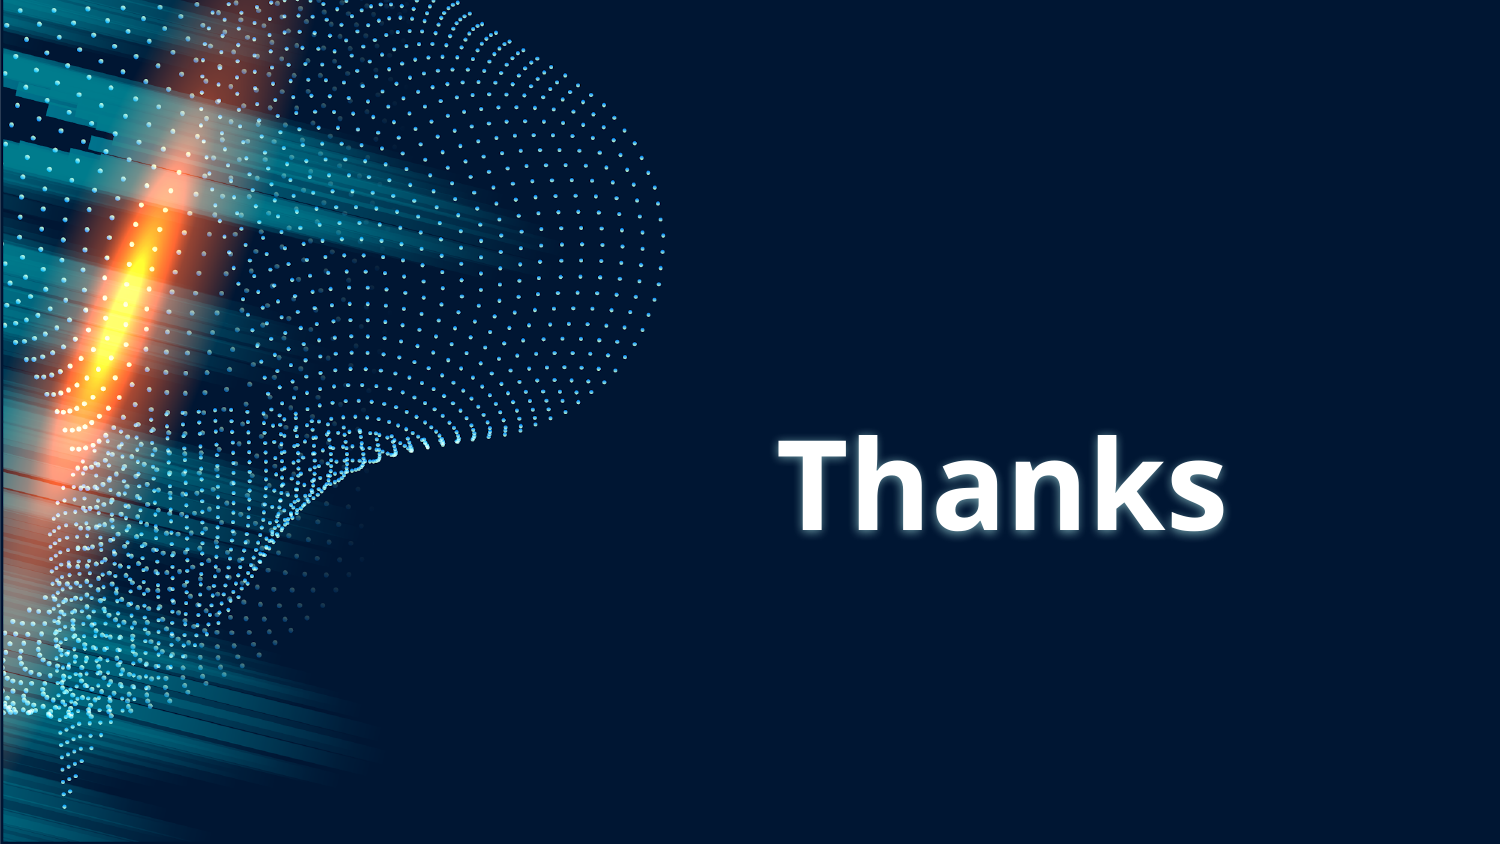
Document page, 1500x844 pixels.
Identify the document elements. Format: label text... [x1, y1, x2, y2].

title Thanks [702, 383, 1303, 571]
picture [0, 0, 1500, 844]
